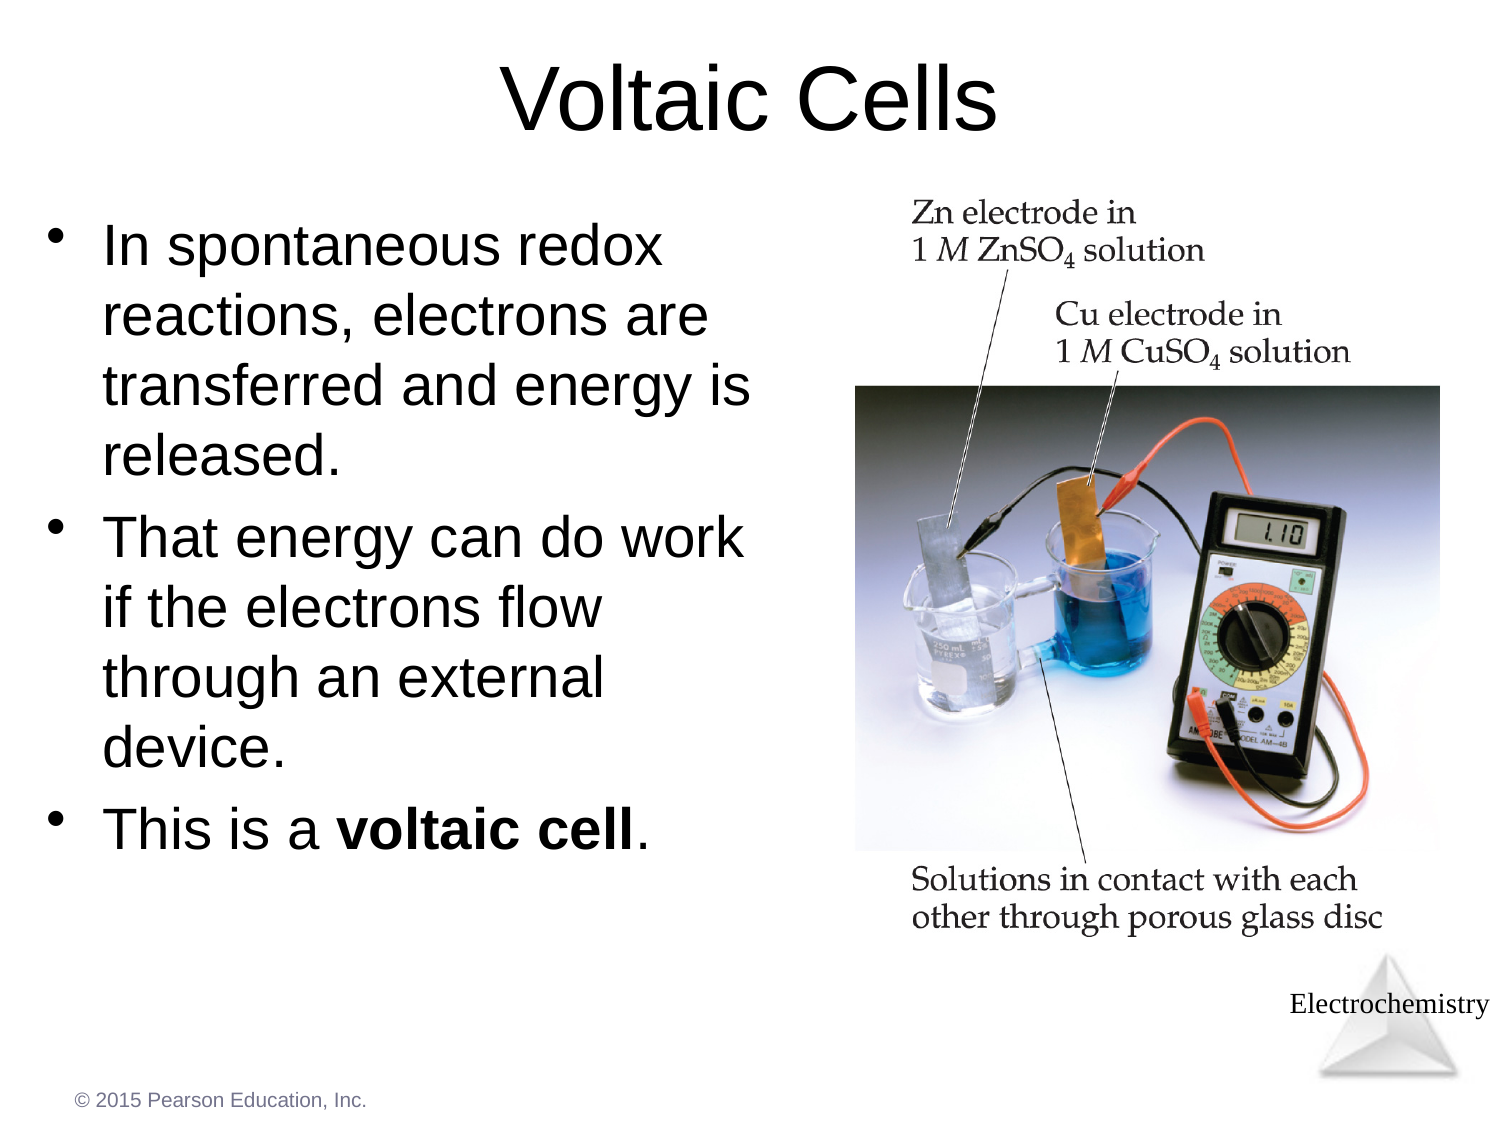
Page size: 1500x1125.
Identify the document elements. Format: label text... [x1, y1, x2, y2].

list In spontaneous redox reactions, electrons are transferred and energy is released. That energy can do work if the electrons flow through an external device. This is a voltaic cell. [30, 199, 801, 1001]
title Voltaic Cells [0, 0, 1500, 188]
picture [846, 189, 1500, 1125]
